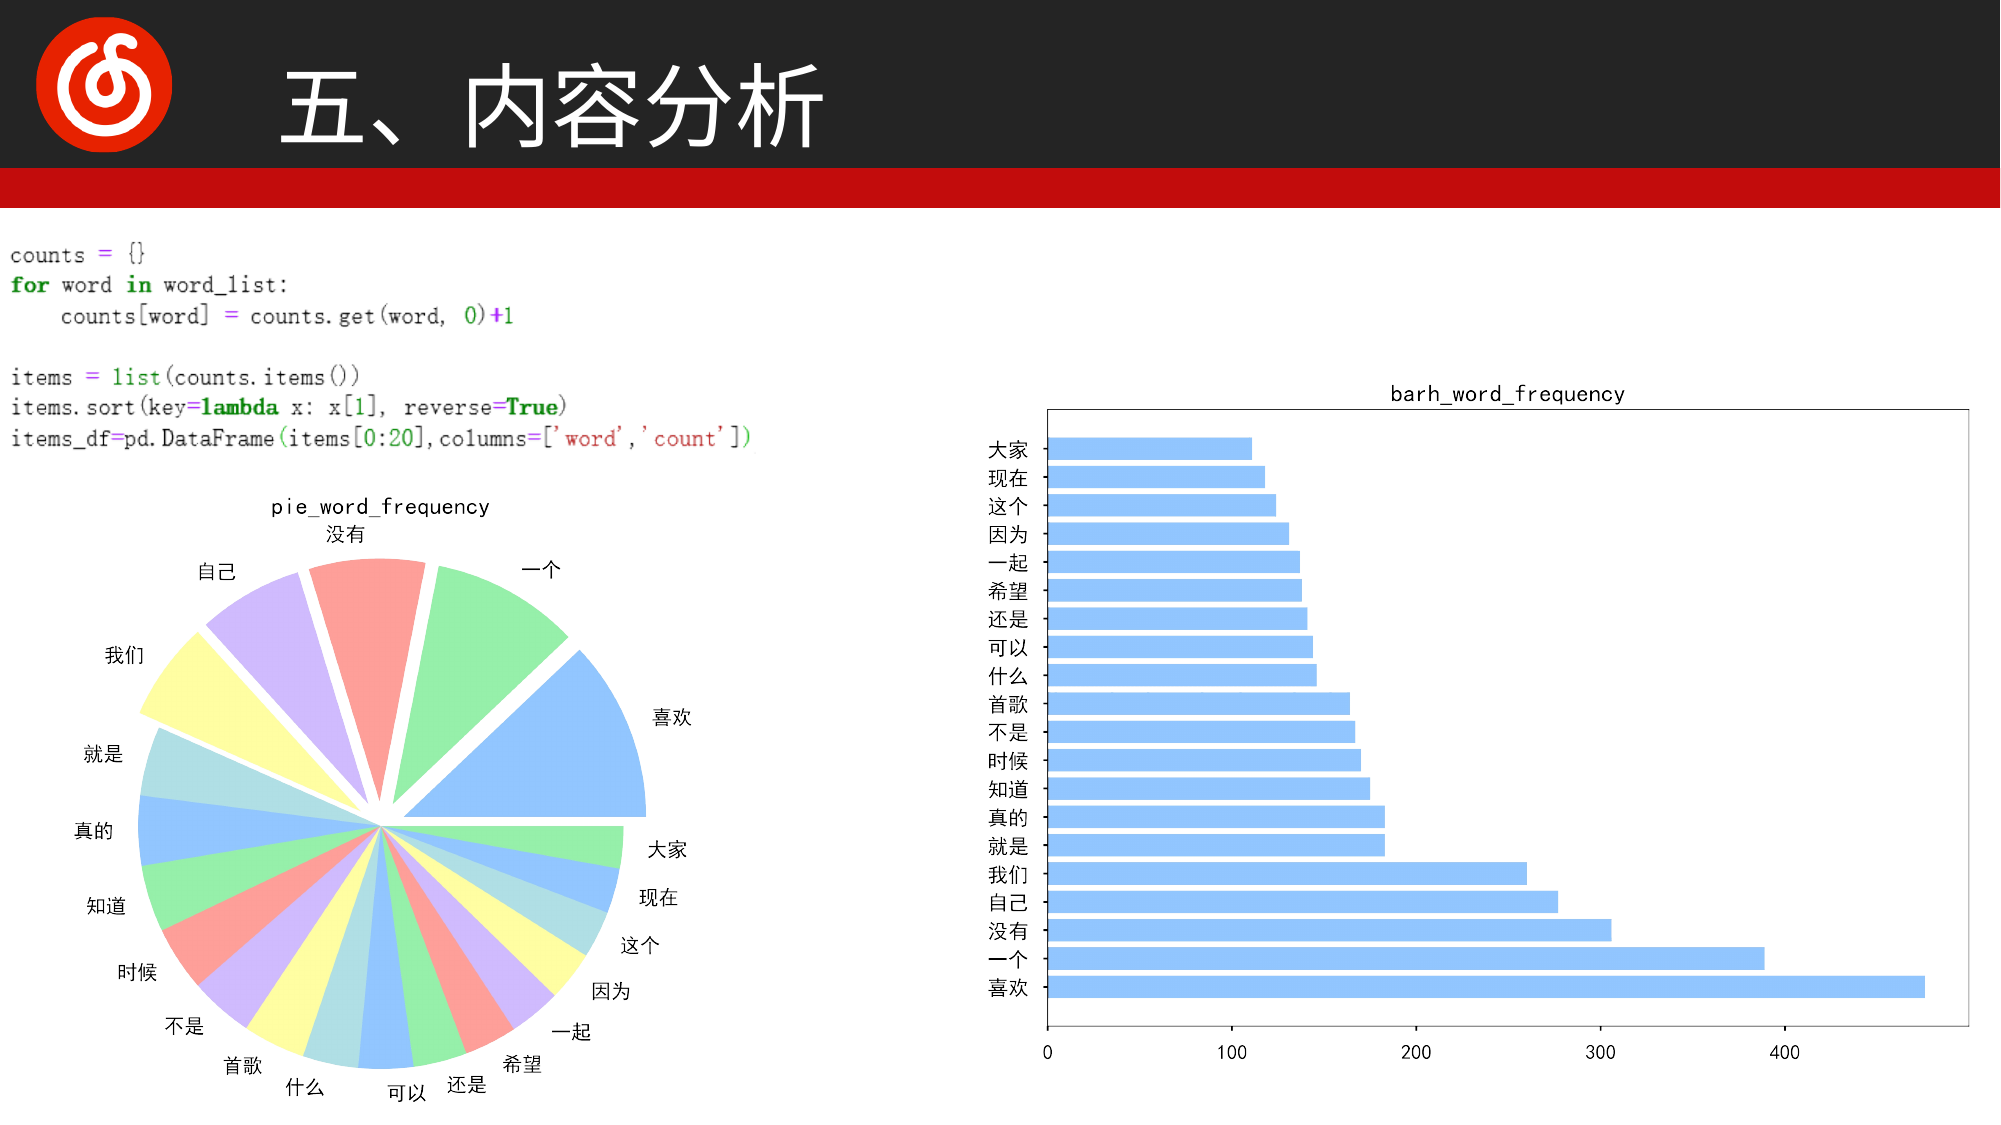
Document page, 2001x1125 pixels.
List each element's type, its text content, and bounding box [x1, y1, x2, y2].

title 五、内容分析 [262, 54, 1893, 204]
picture [978, 375, 1978, 1071]
picture [9, 239, 756, 454]
picture [63, 488, 701, 1125]
picture [35, 16, 173, 153]
